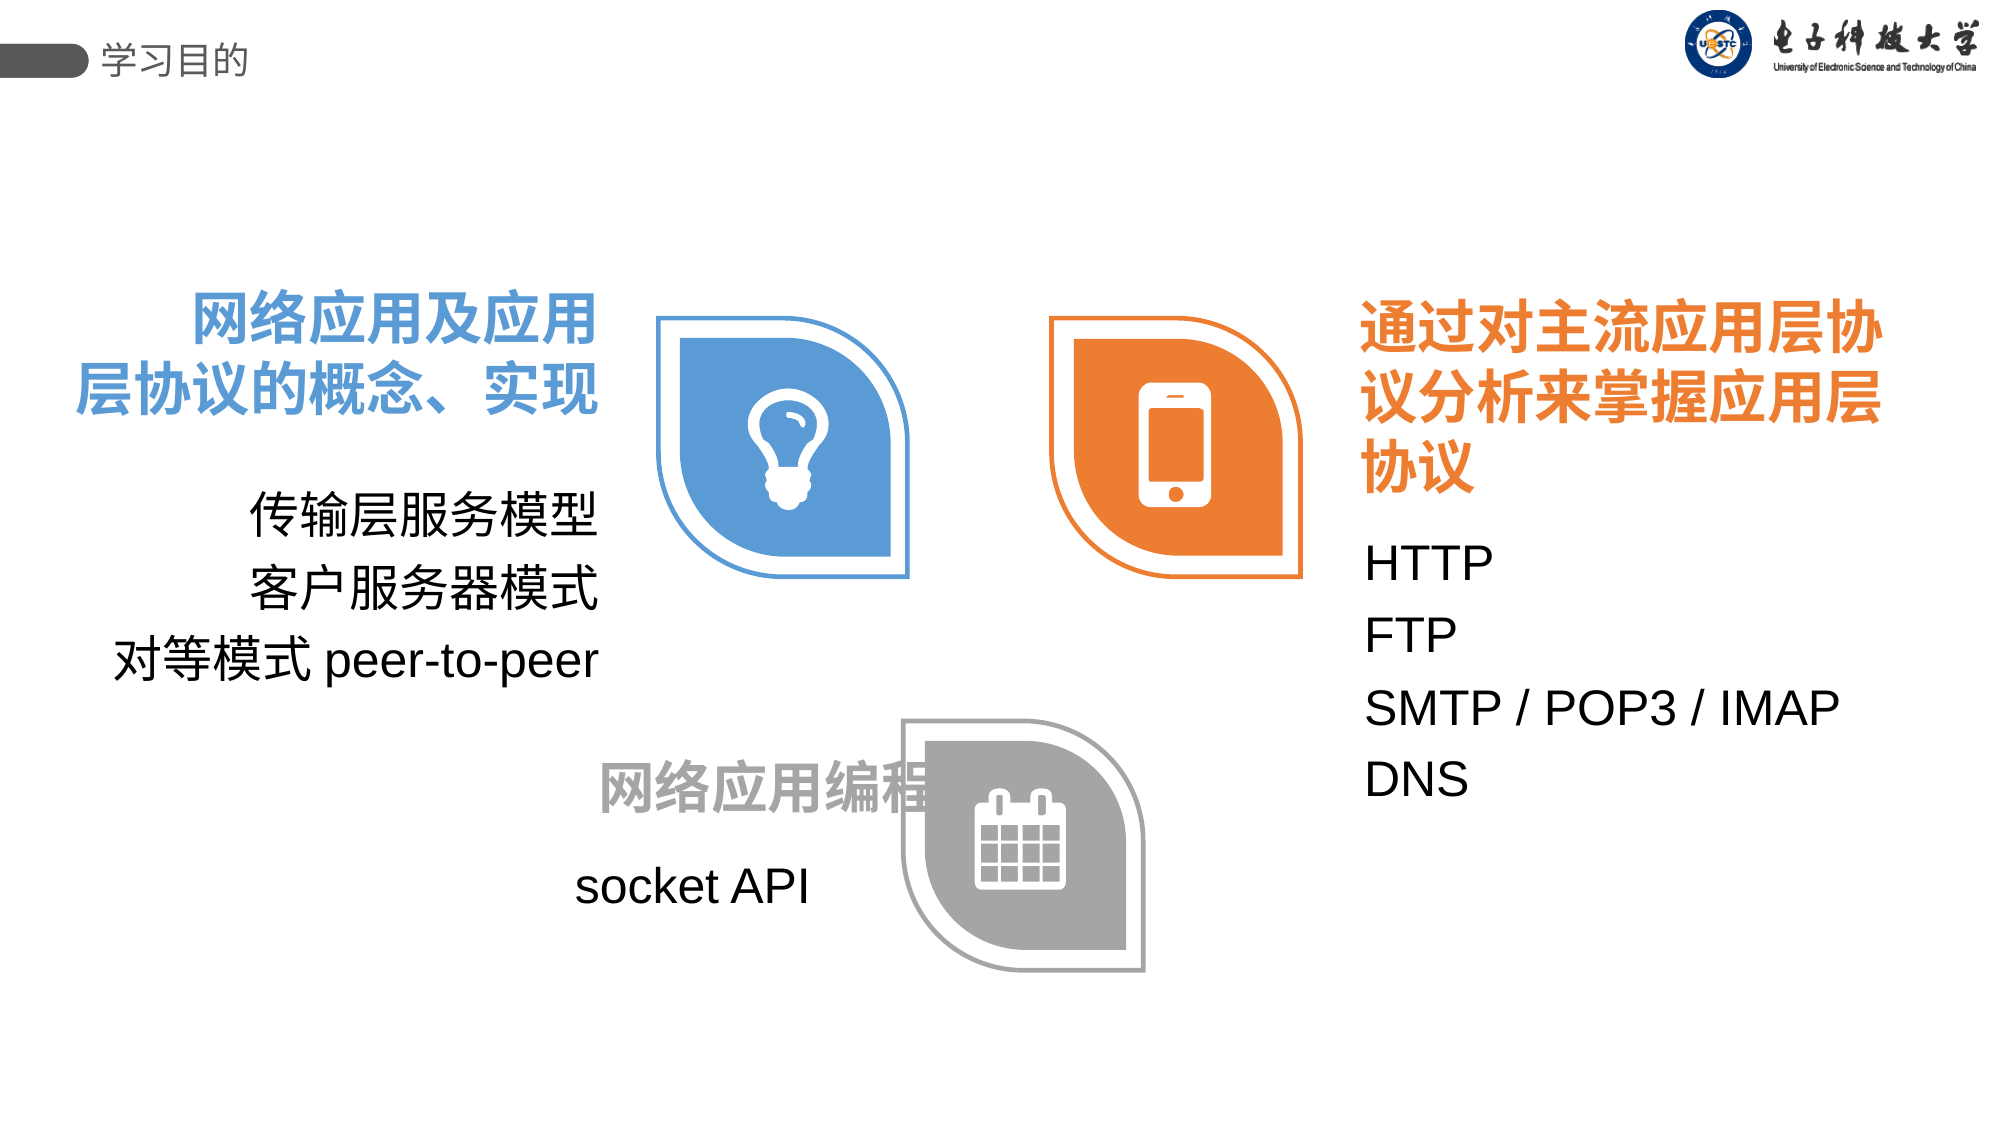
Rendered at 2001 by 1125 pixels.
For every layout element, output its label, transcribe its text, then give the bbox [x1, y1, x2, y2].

picture [1685, 10, 1979, 78]
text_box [54, 317, 908, 577]
text_box [0, 64, 558, 789]
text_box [1051, 289, 2000, 721]
text_box 学习目的 [100, 28, 450, 91]
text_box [328, 720, 1144, 971]
